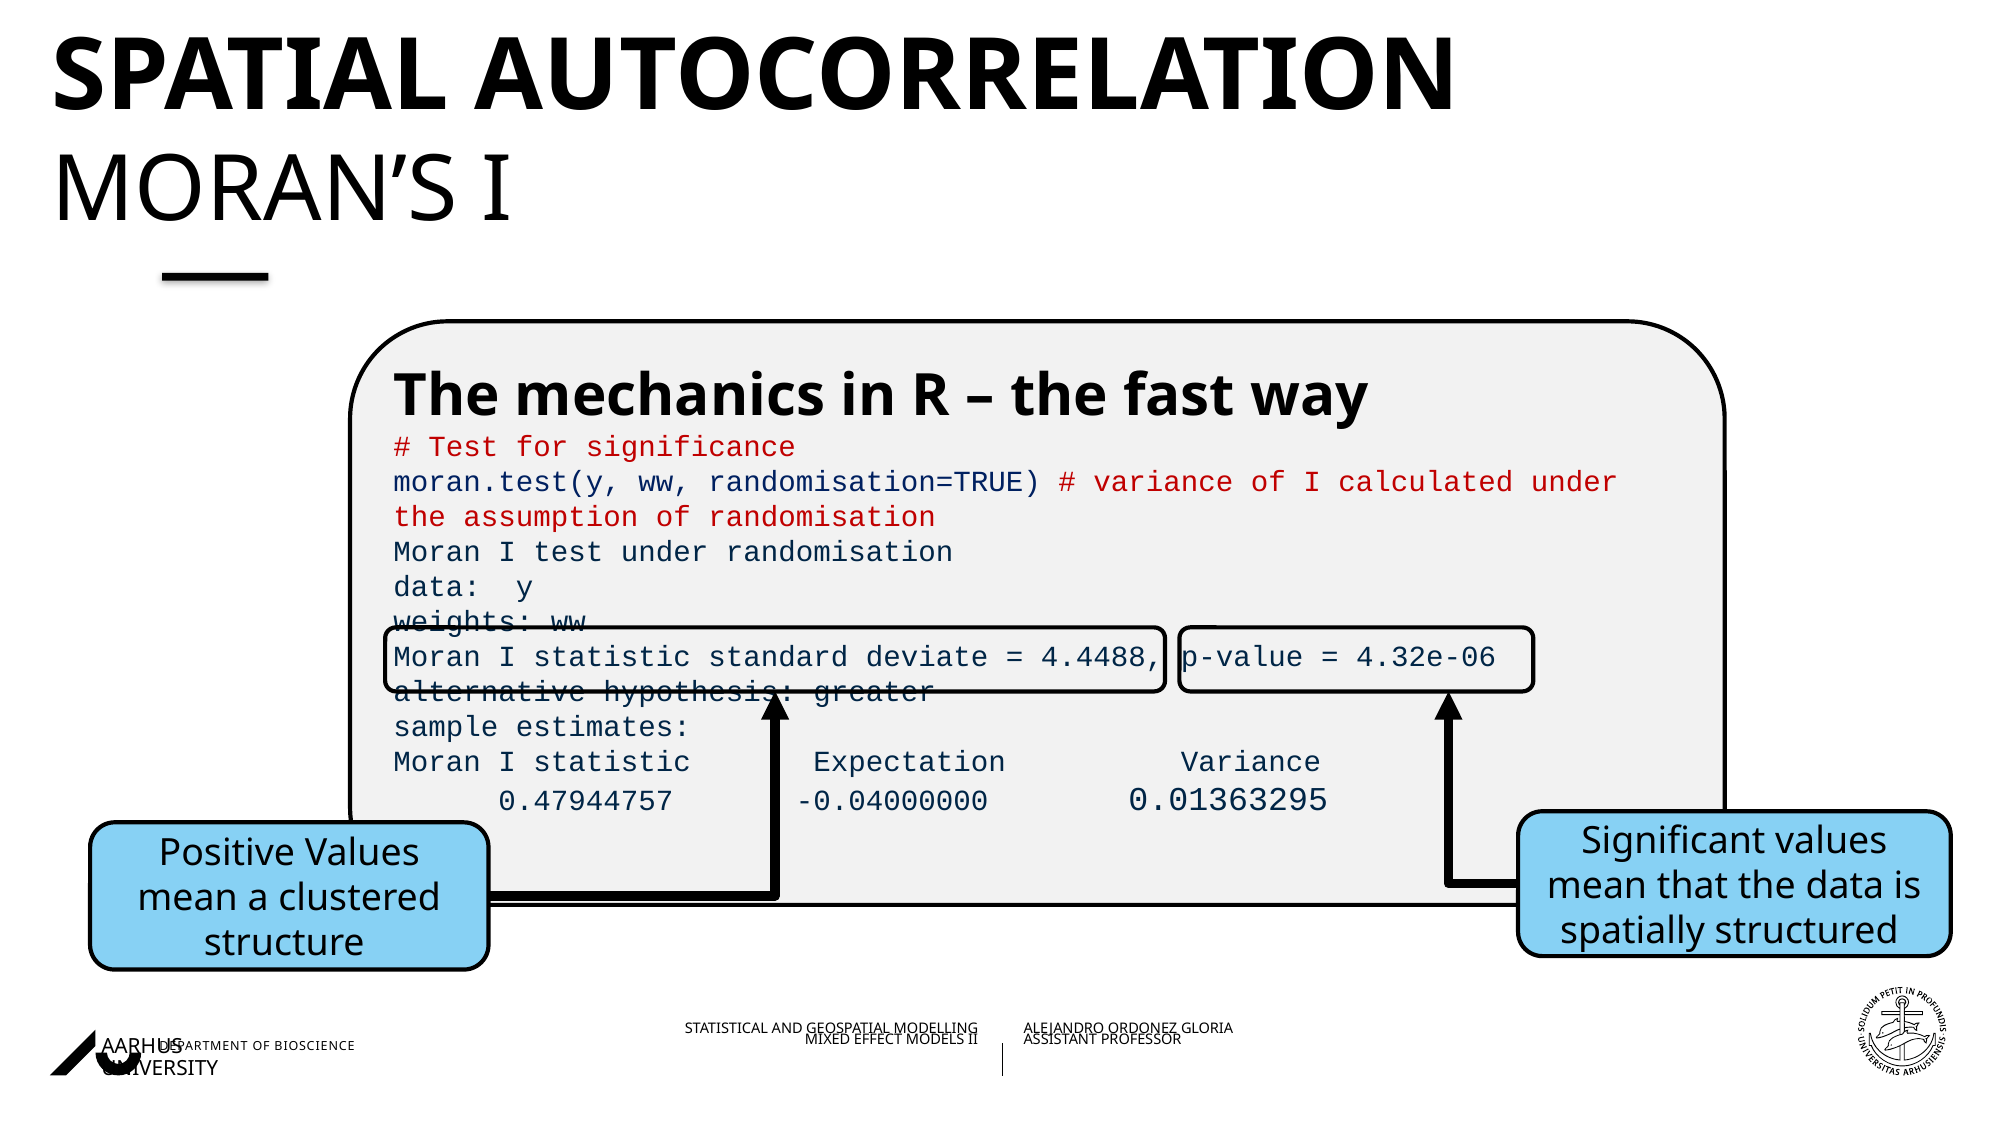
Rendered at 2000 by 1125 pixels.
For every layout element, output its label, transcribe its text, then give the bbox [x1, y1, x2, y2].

text_box Significant values mean that the data is spatially structured [1515, 809, 1953, 959]
text_box [1177, 625, 1536, 694]
text_box The mechanics in R – the fast way # Test for significance moran.test(y, ww, randomisation=TRUE) # variance of I calculated under the assumption of randomisation Moran I test under randomisation data: y weights: ww Moran I statistic standard deviate = 4.4488, p-value = 4.32e-06 alternative hypothesis: greater sample estimates: Moran I statistic Expectation Variance 0.47944757 -0.04000000 0.01363295 [347, 319, 1727, 907]
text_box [1448, 691, 1519, 884]
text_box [488, 691, 776, 897]
text_box [383, 625, 1168, 694]
text_box Positive Values mean a clustered structure [87, 820, 491, 972]
title Spatial autocorrelation Moran’s I [51, 24, 1948, 240]
